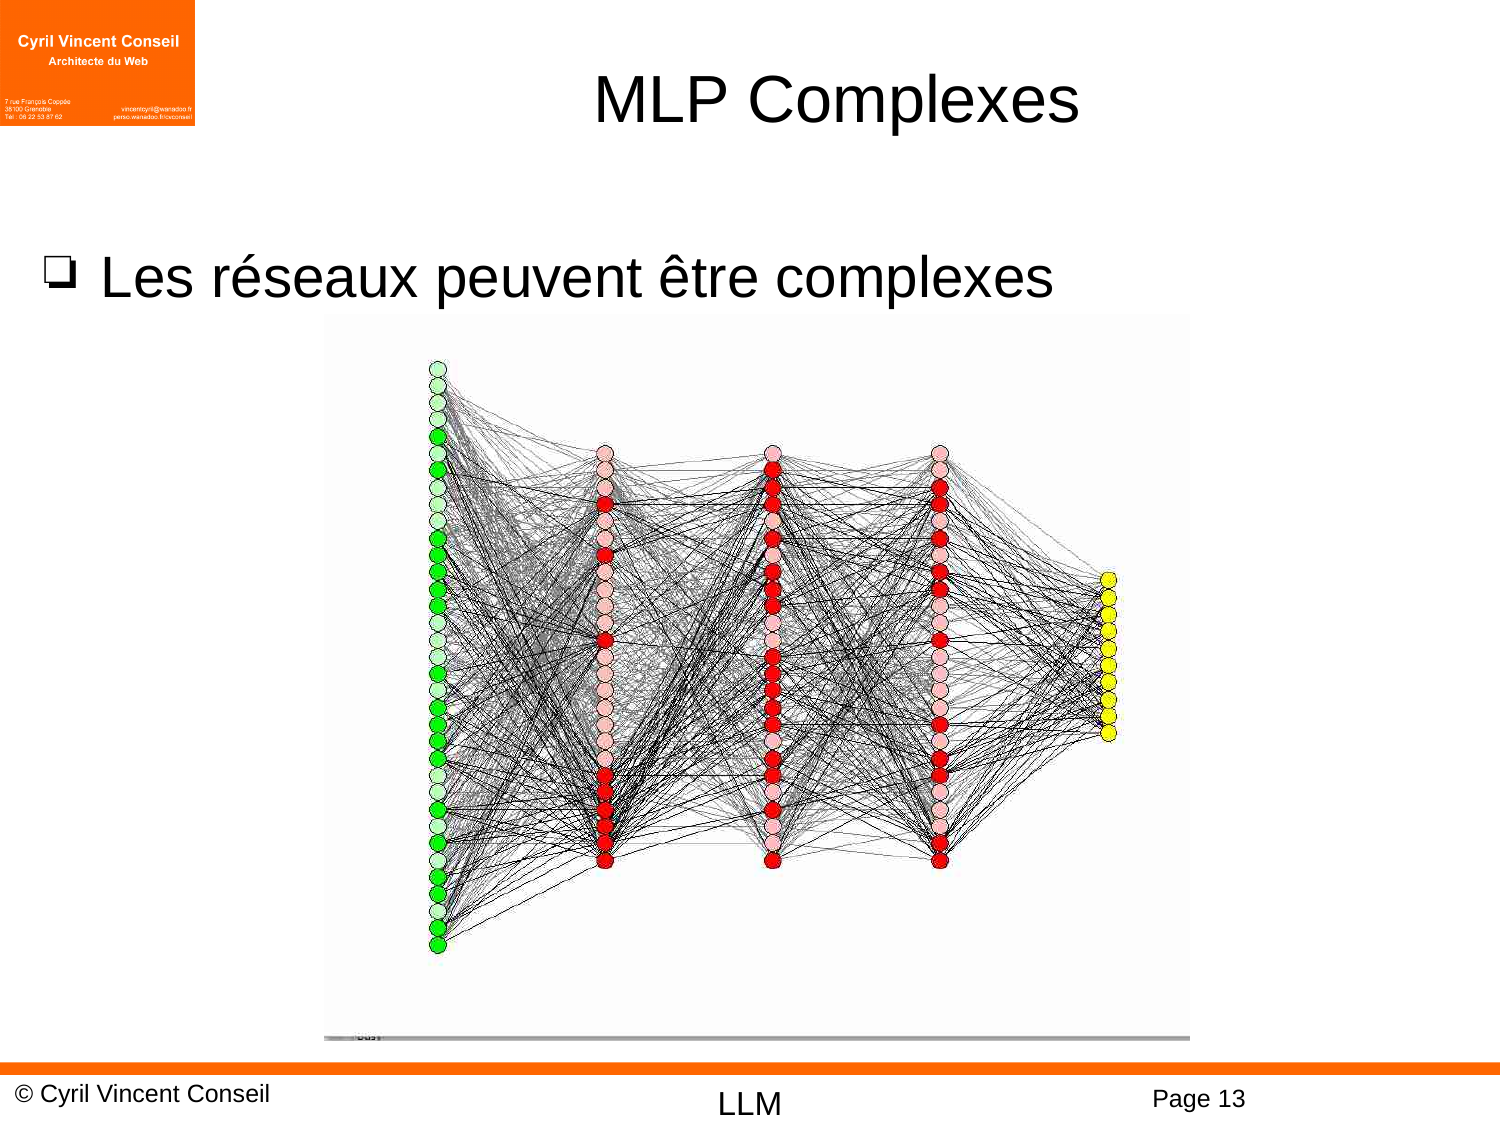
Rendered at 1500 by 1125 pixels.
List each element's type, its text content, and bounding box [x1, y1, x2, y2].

picture [324, 314, 1191, 1042]
title MLP Complexes [194, 2, 1480, 190]
list Les réseaux peuvent être complexes [29, 231, 1468, 1059]
picture [0, 0, 195, 126]
